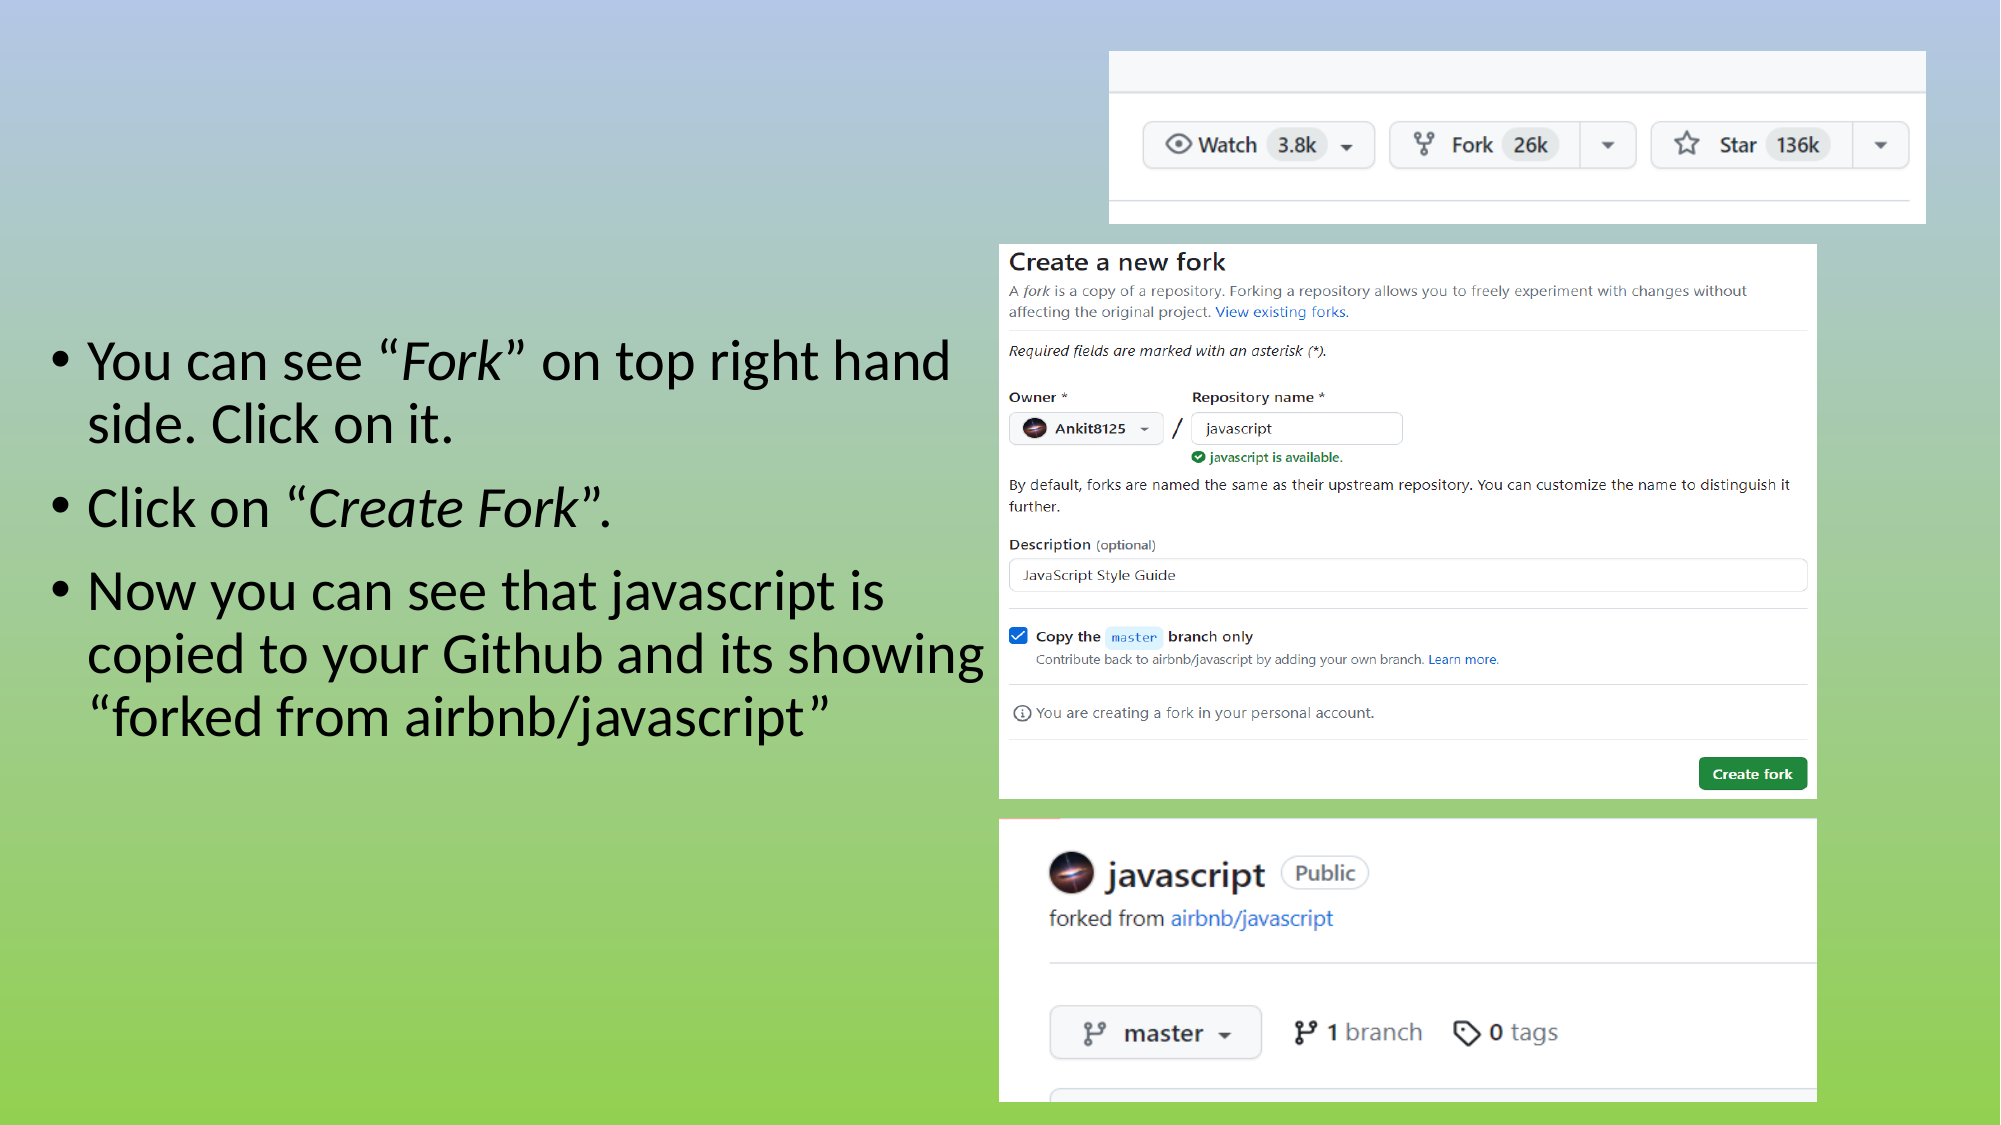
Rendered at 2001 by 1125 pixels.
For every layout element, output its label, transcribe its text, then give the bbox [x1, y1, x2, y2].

picture [999, 244, 1817, 799]
picture [1109, 51, 1926, 225]
list You can see “Fork” on top right hand side. Click on it. Click on “Create Fork”. Now you can see that javascript is copied to your Github and its showing “forked from airbnb/javascript” [35, 322, 1049, 1014]
picture [999, 818, 1817, 1102]
